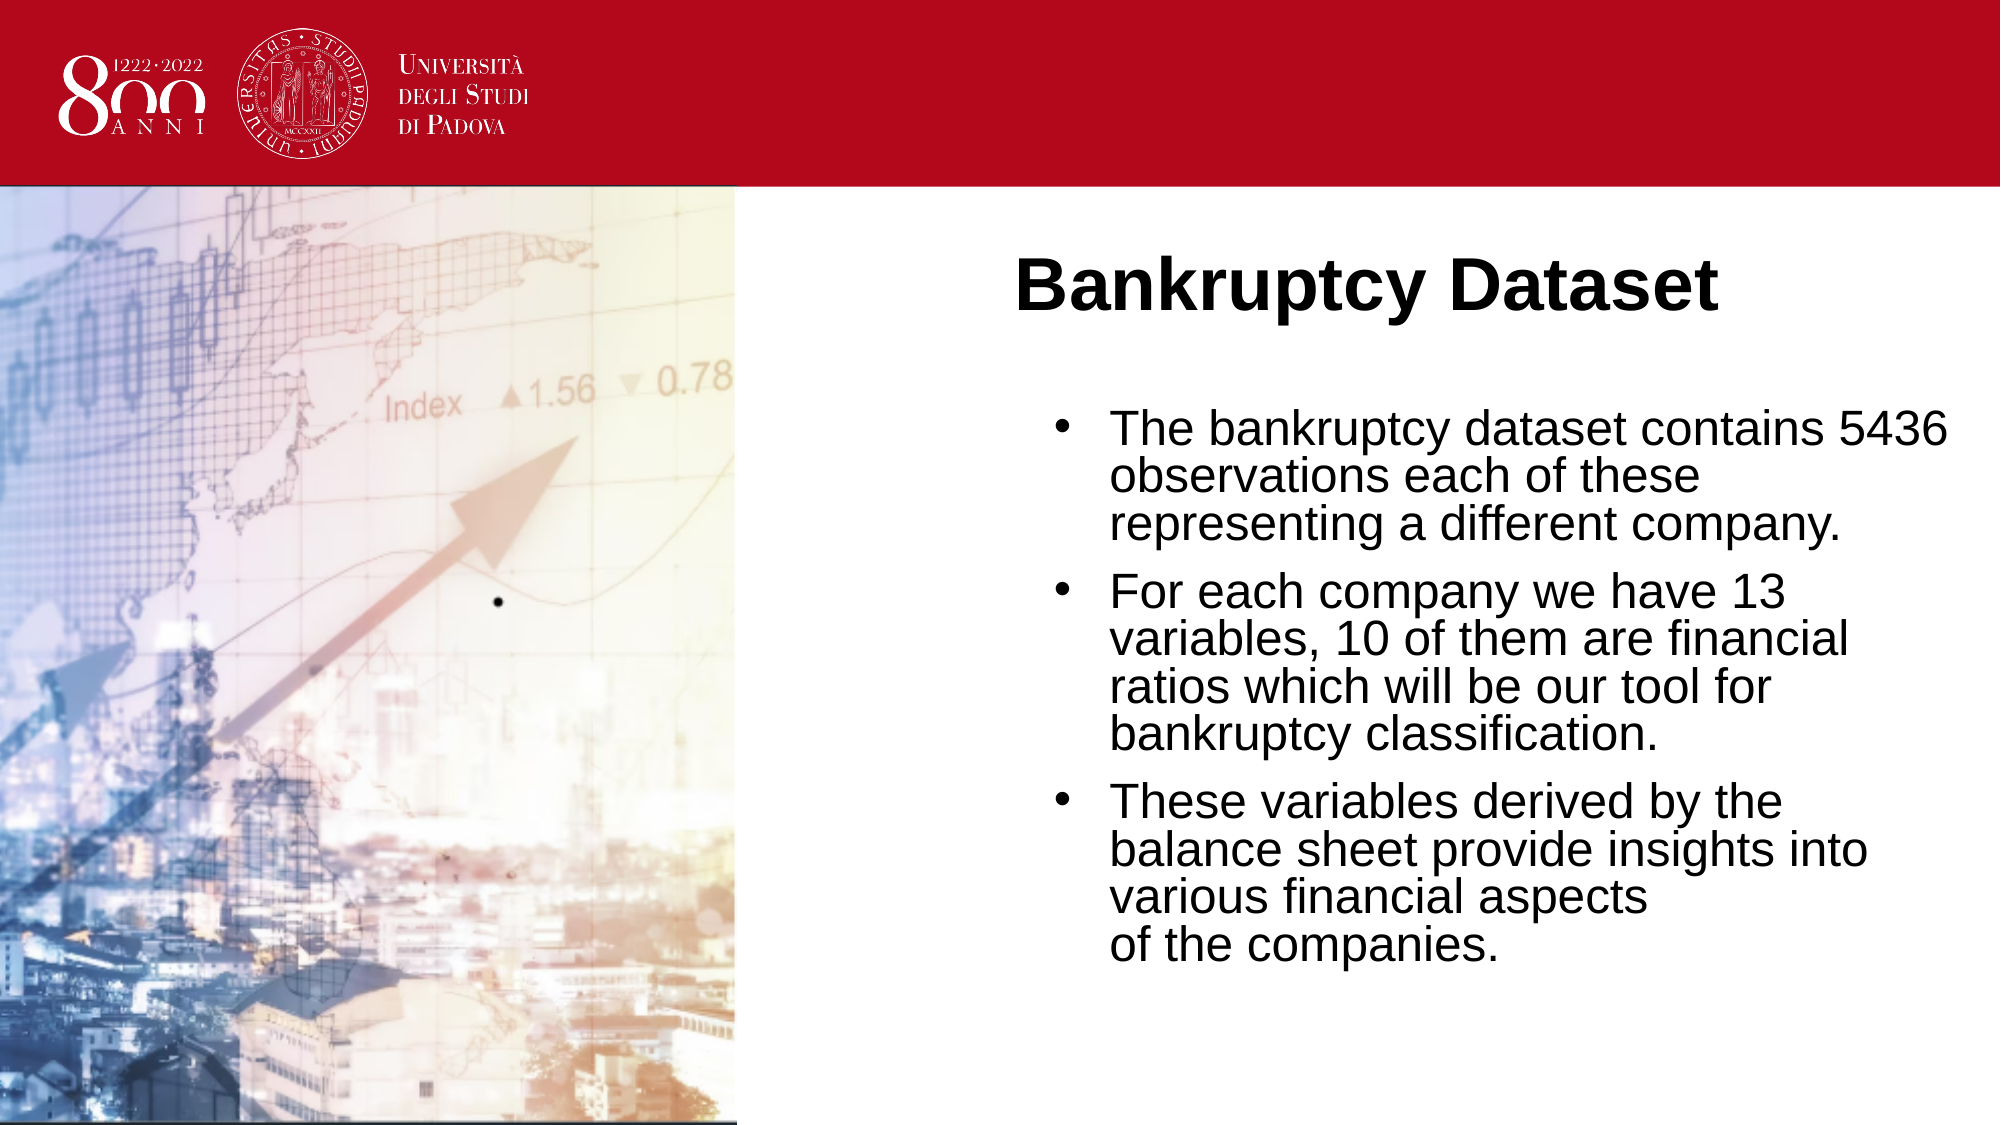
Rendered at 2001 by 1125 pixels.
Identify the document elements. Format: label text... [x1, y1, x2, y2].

list The bankruptcy dataset contains 5436 observations each of these representing a different company. For each company we have 13 variables, 10 of them are financial ratios which will be our tool for bankruptcy classification. These variables derived by the balance sheet provide insights into various financial aspects of the companies. [1038, 399, 1964, 983]
title Bankruptcy Dataset [999, 189, 2000, 384]
picture [0, 184, 737, 1125]
